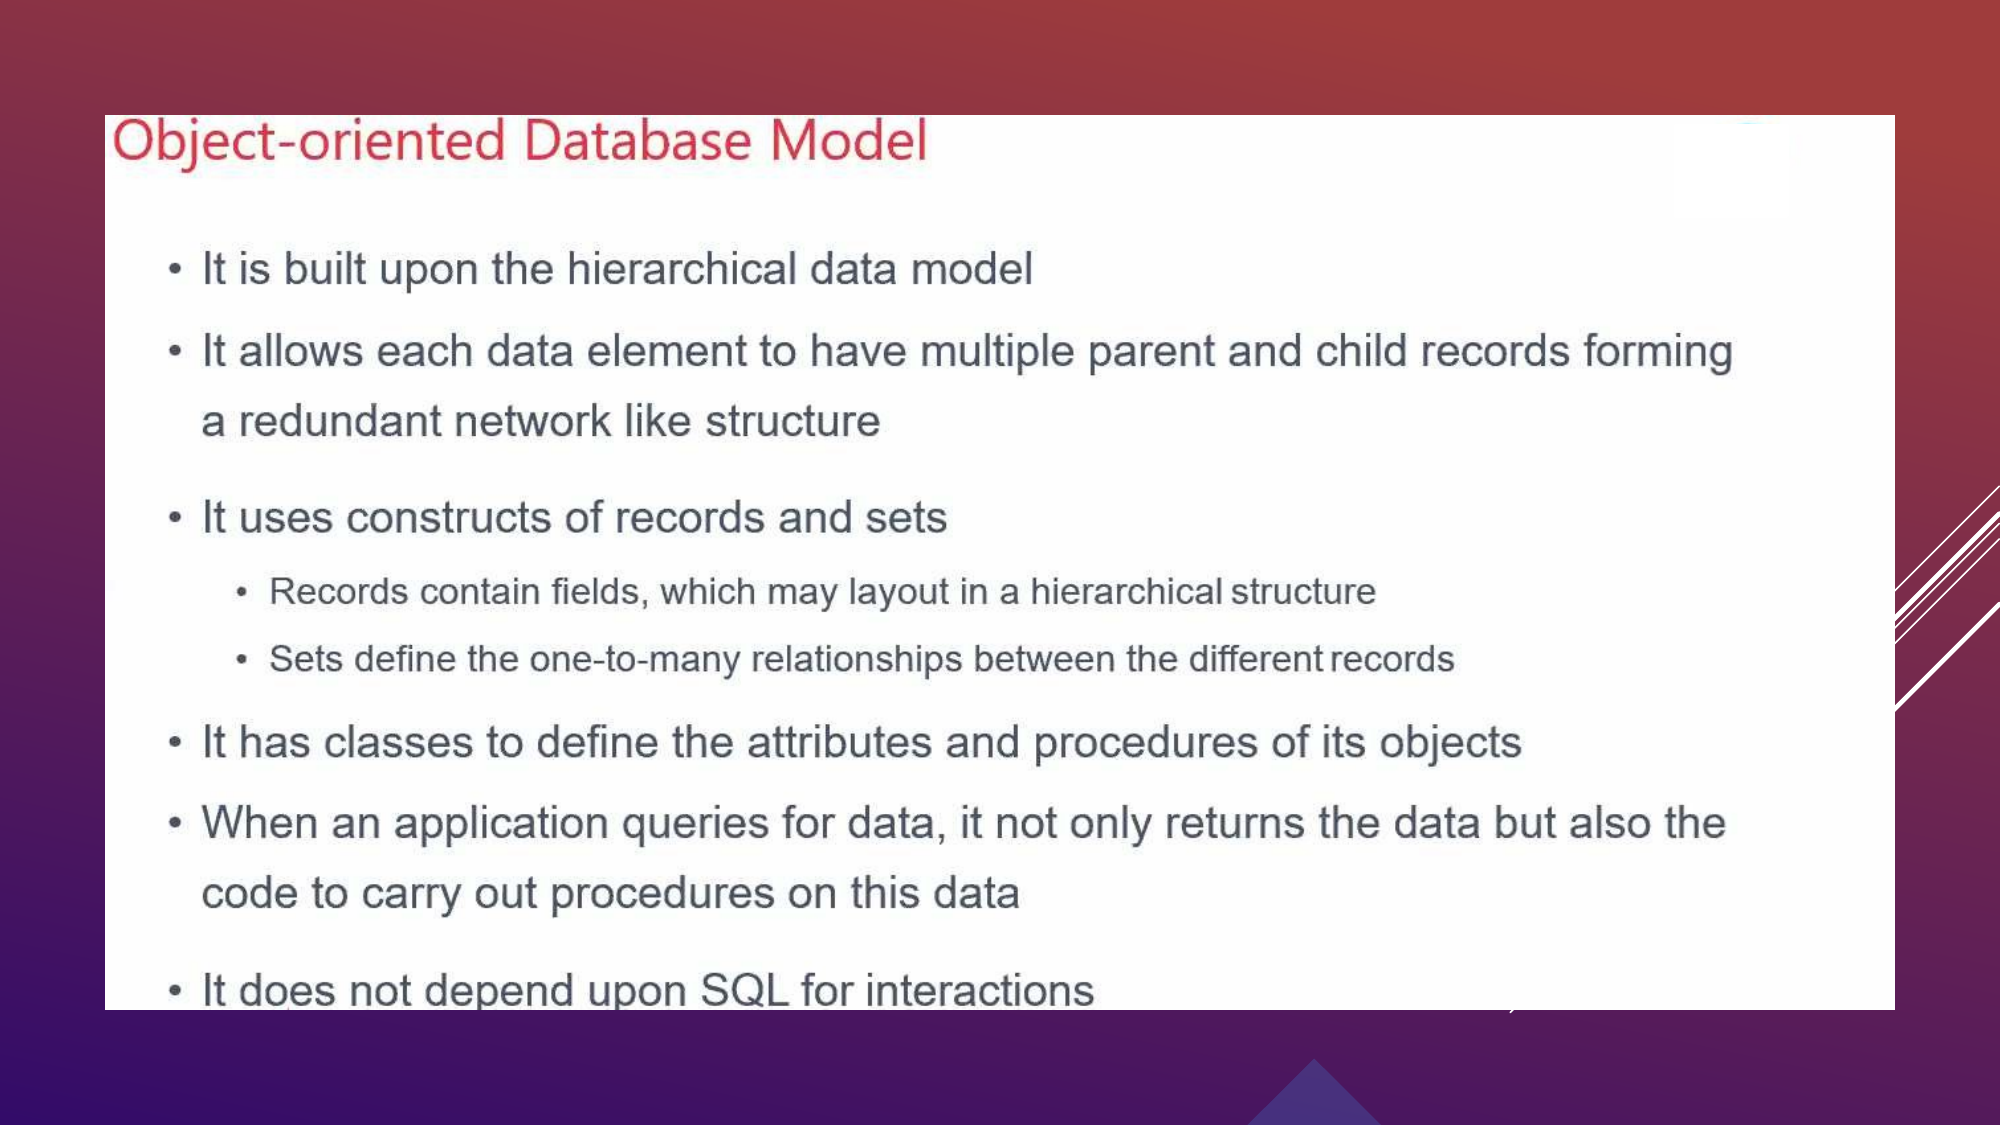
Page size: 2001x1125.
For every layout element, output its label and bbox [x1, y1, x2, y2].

text_box [105, 115, 1895, 1125]
